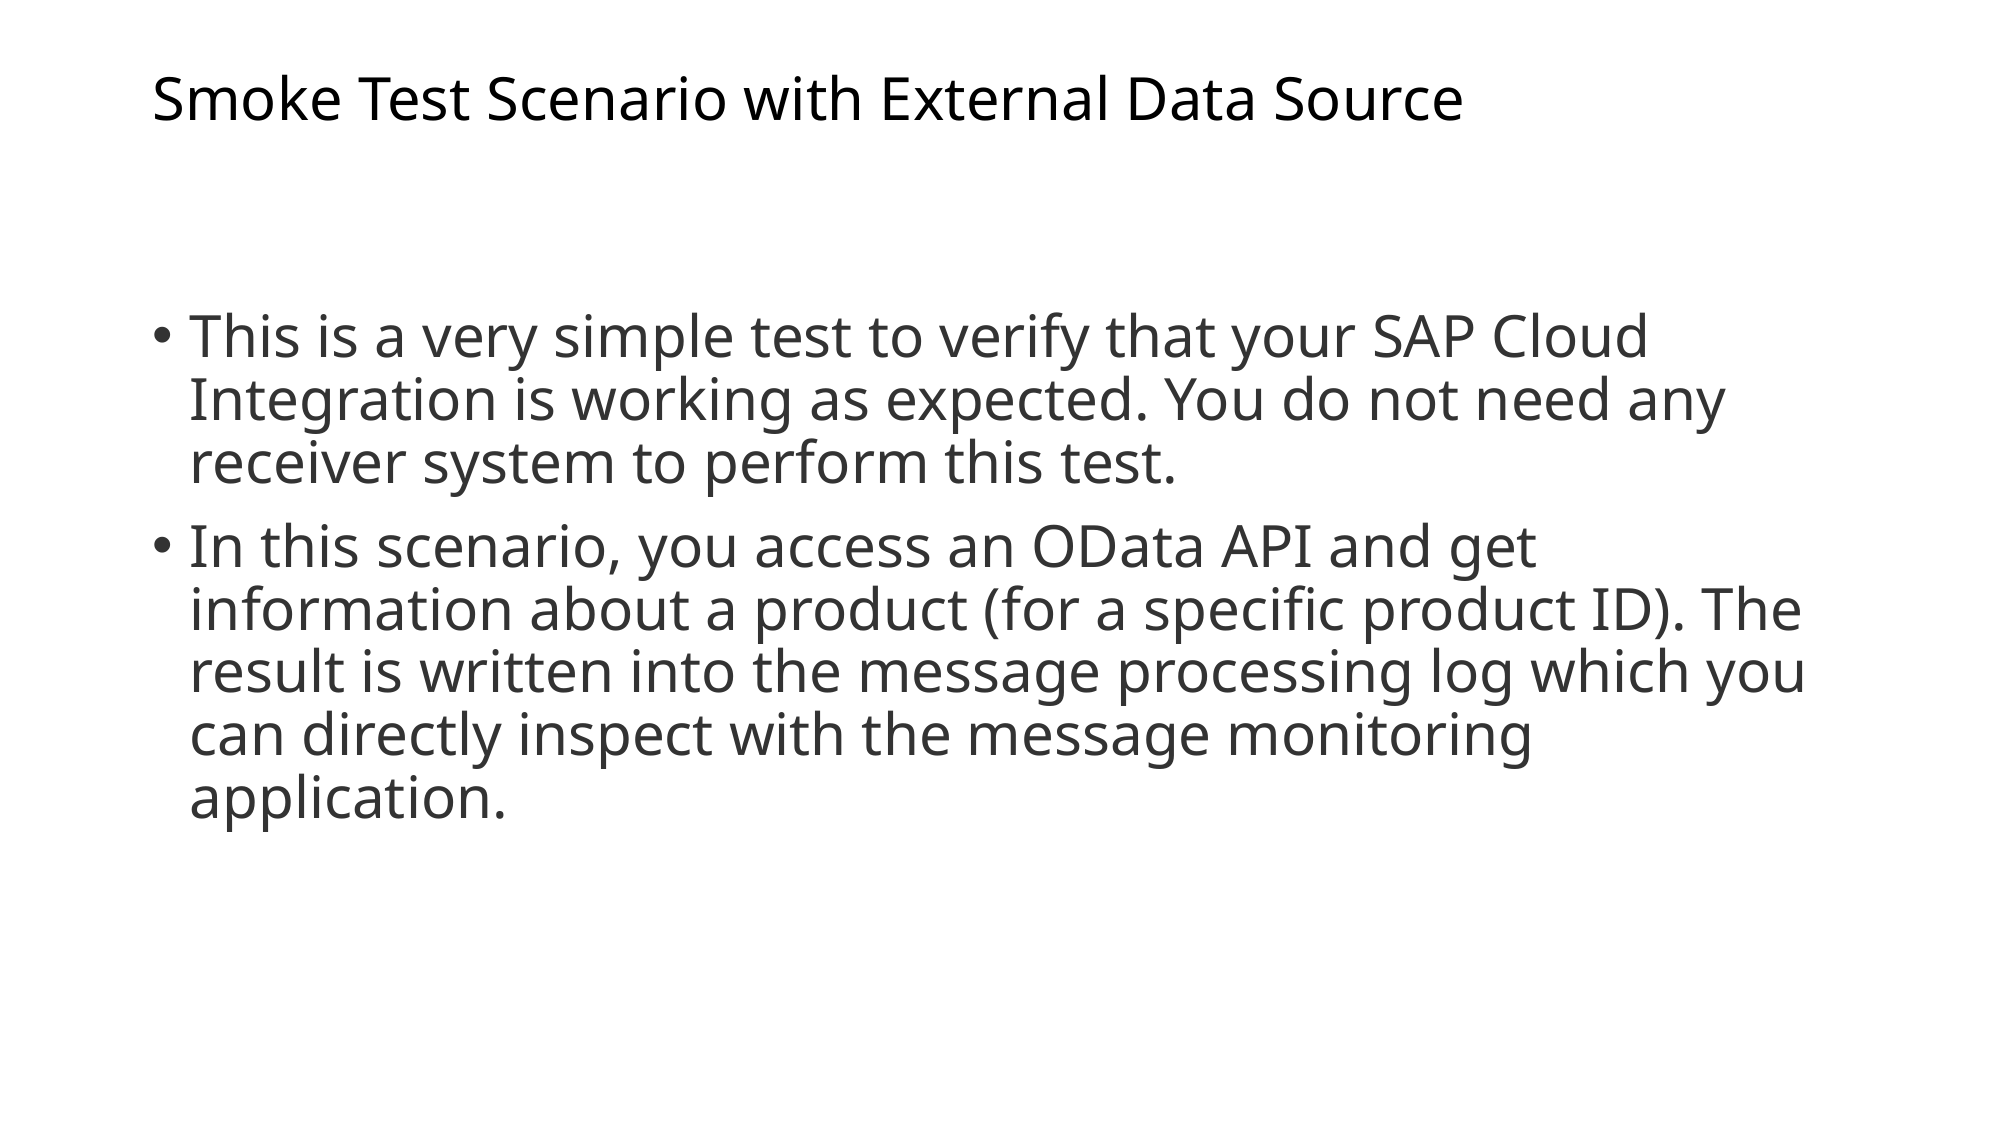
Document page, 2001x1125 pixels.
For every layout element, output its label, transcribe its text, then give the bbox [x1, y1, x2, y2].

title Smoke Test Scenario with External Data Source [137, 59, 1863, 278]
list This is a very simple test to verify that your SAP Cloud Integration is working as expected. You do not need any receiver system to perform this test. In this scenario, you access an OData API and get information about a product (for a specific product ID). The result is written into the message processing log which you can directly inspect with the message monitoring application. [137, 299, 1863, 1014]
